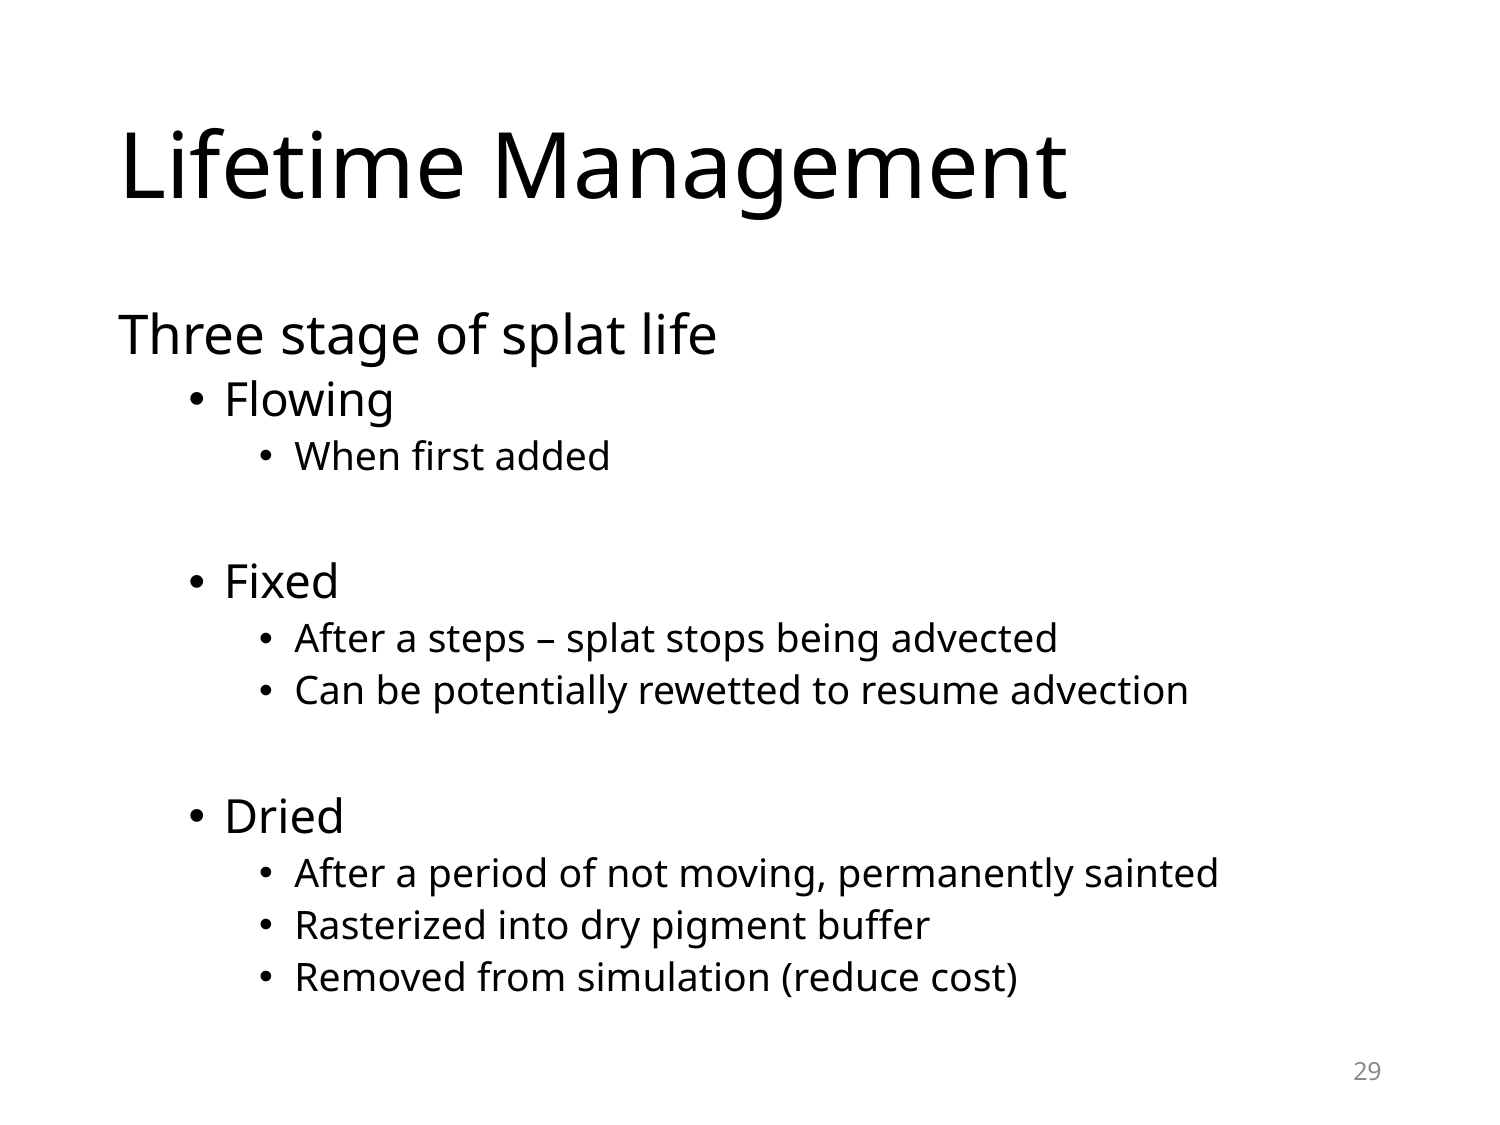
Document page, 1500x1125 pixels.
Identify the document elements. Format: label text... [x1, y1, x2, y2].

slide_number 29 [1059, 1042, 1397, 1103]
list Three stage of splat life Flowing When first added Fixed After a steps – splat stops being advected Can be potentially rewetted to resume advection Dried After a period of not moving, permanently sainted Rasterized into dry pigment buffer Removed from simulation (reduce cost) [103, 299, 1397, 1014]
title Lifetime Management [103, 59, 1397, 278]
